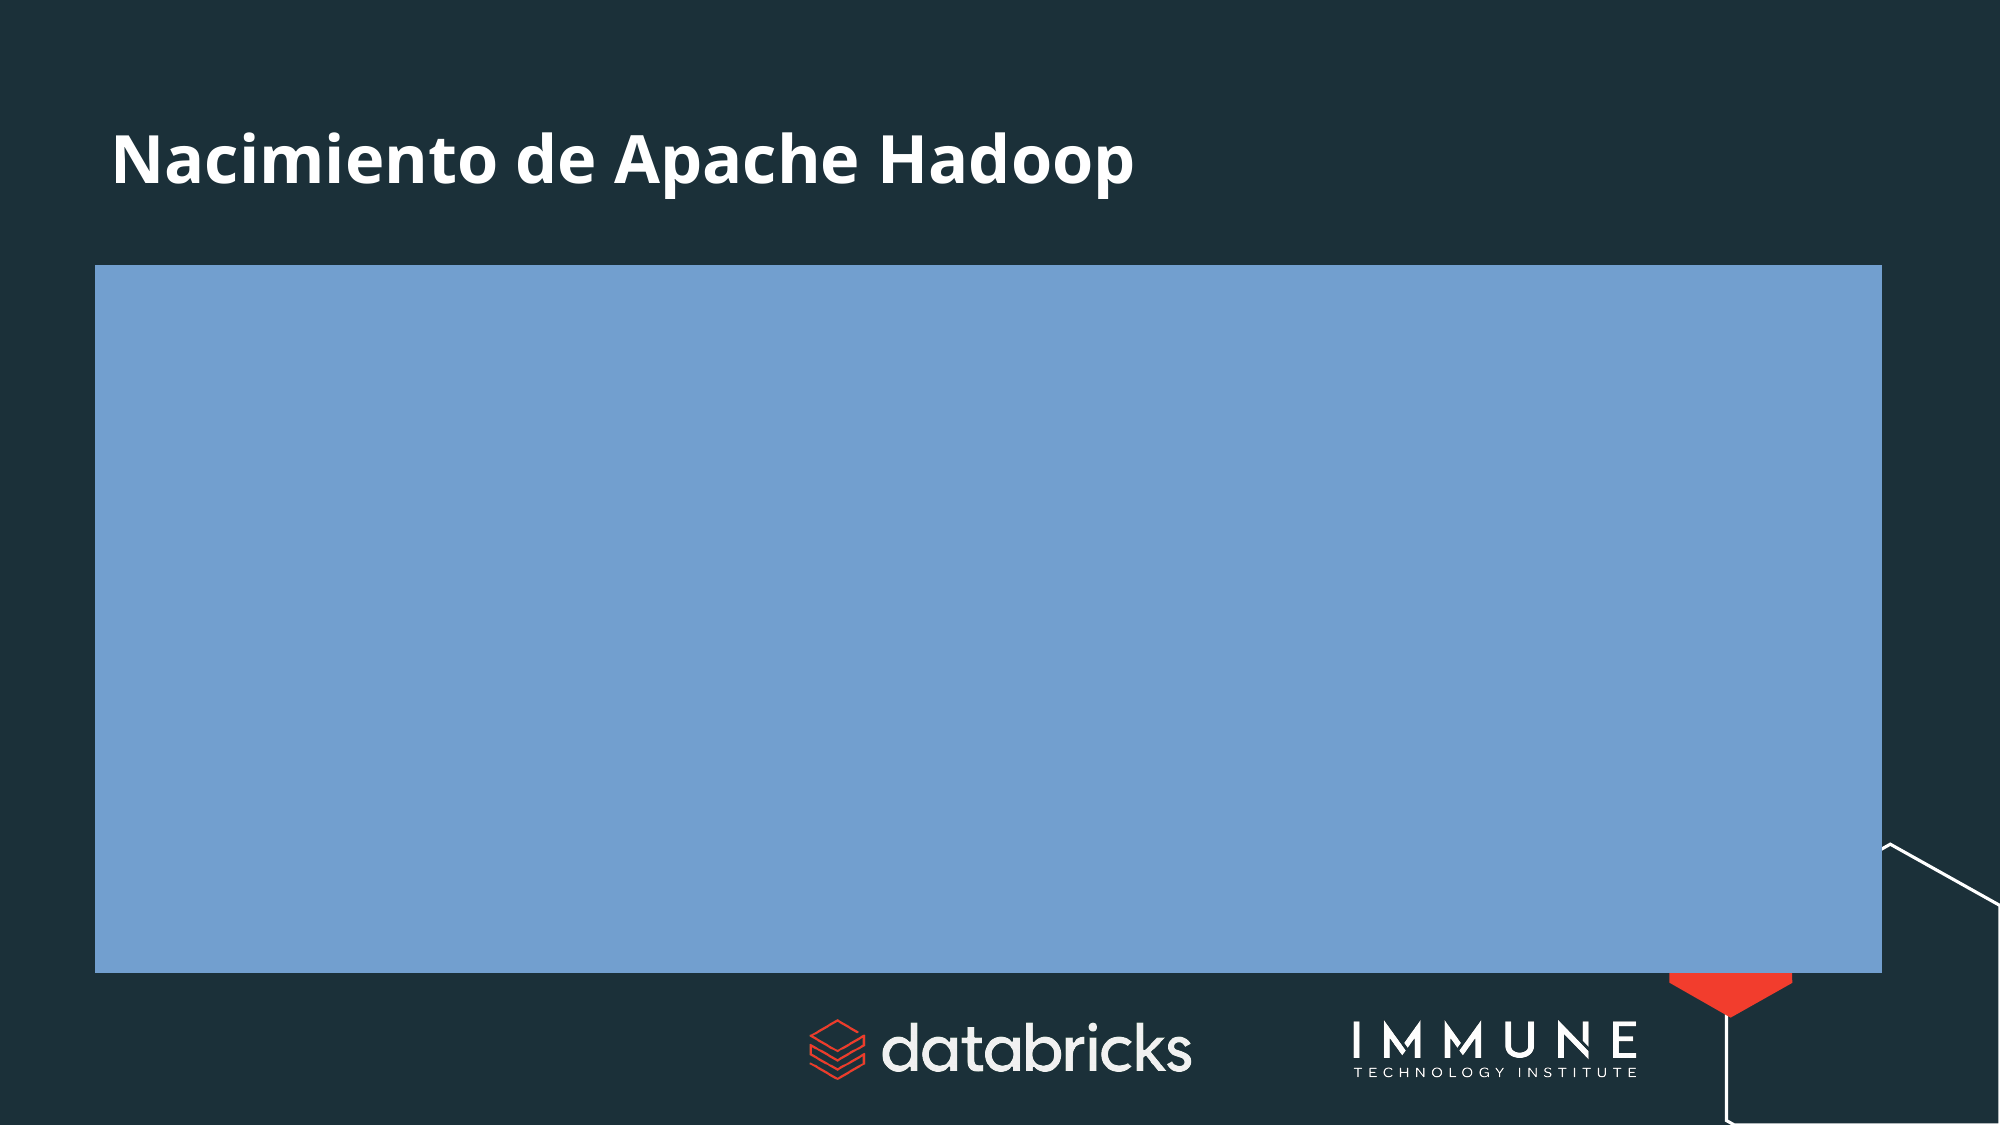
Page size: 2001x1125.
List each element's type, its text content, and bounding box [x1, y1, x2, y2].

picture [1325, 1003, 1670, 1097]
title Nacimiento de Apache Hadoop [95, 118, 1882, 265]
picture [807, 1019, 1193, 1080]
